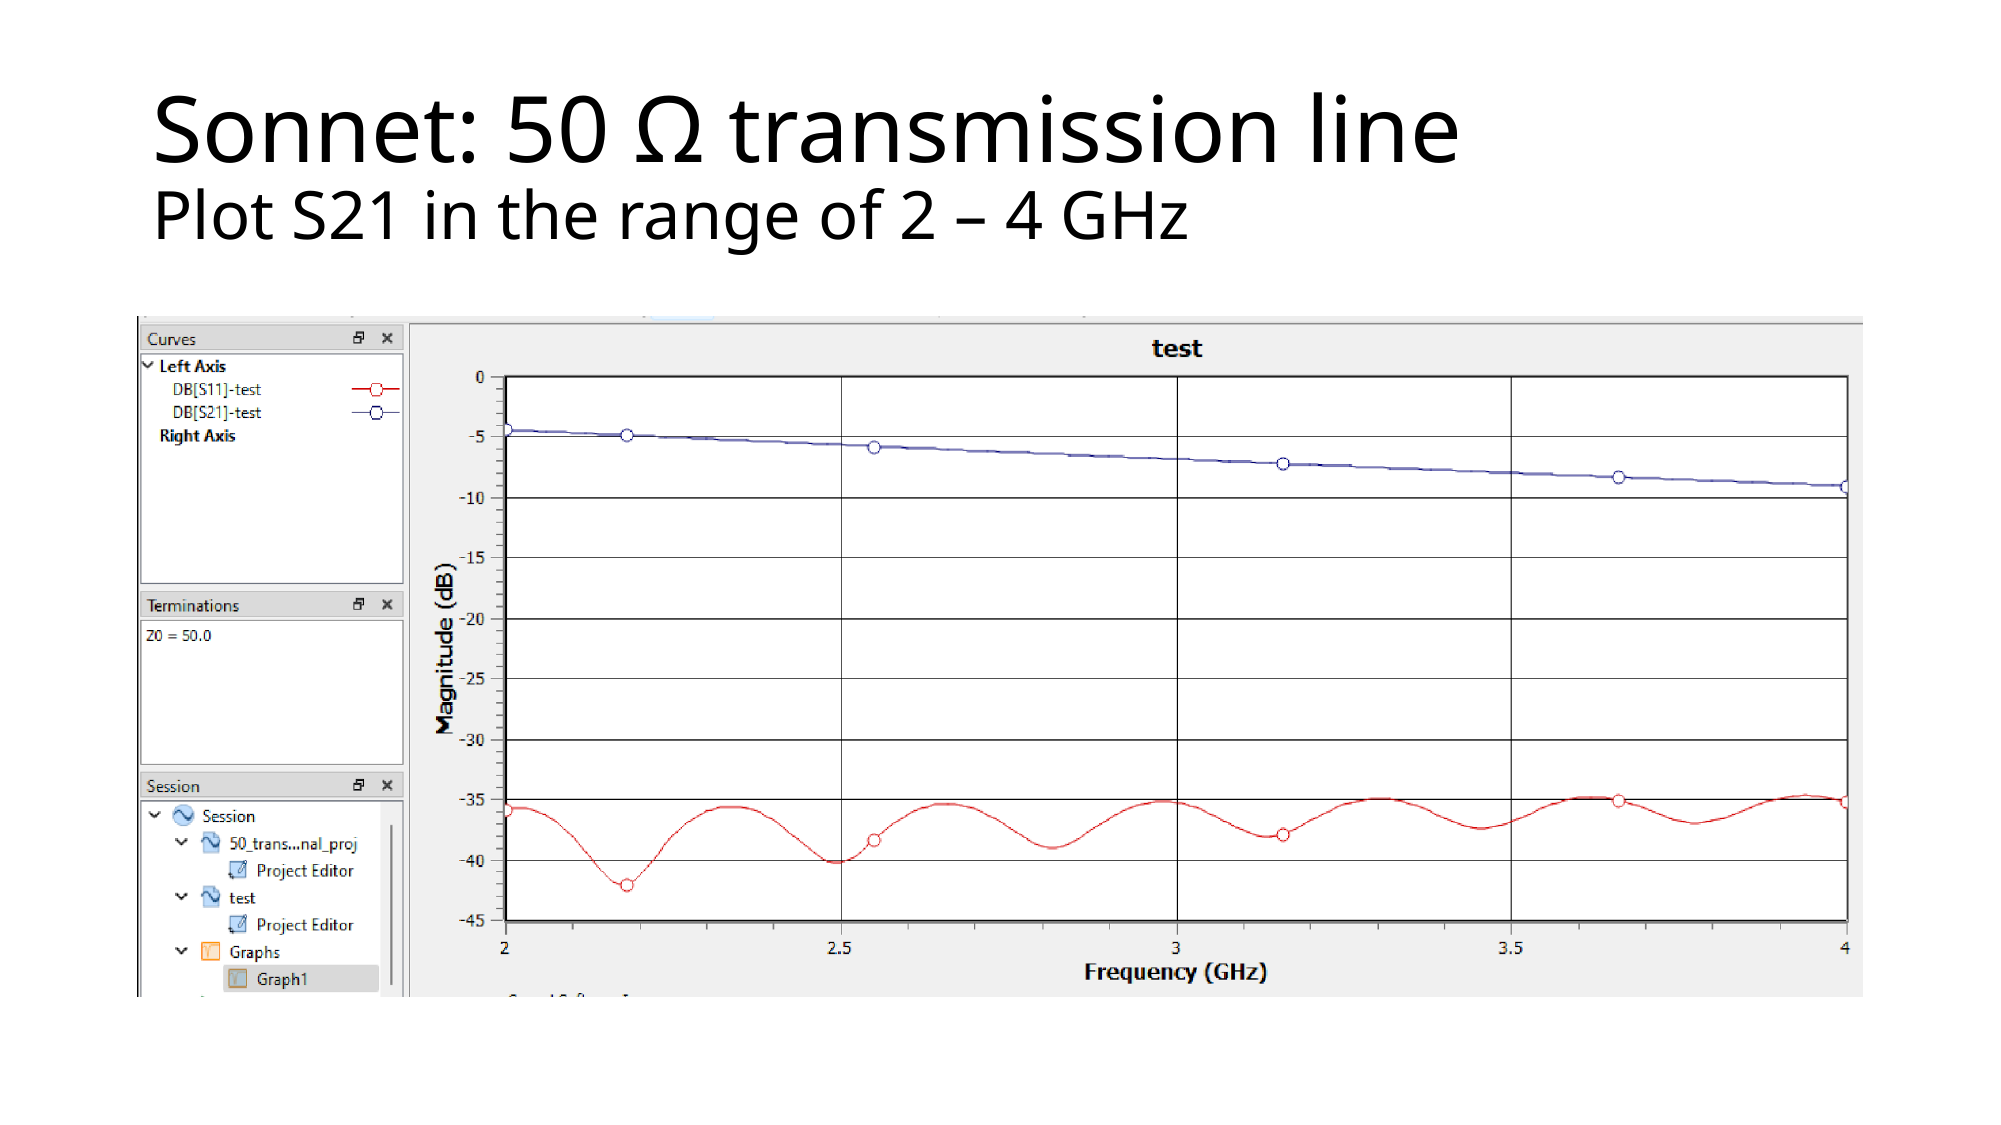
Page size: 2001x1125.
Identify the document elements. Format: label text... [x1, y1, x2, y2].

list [137, 316, 1863, 997]
title Sonnet: 50 Ω transmission line Plot S21 in the range of 2 – 4 GHz [137, 59, 1863, 278]
